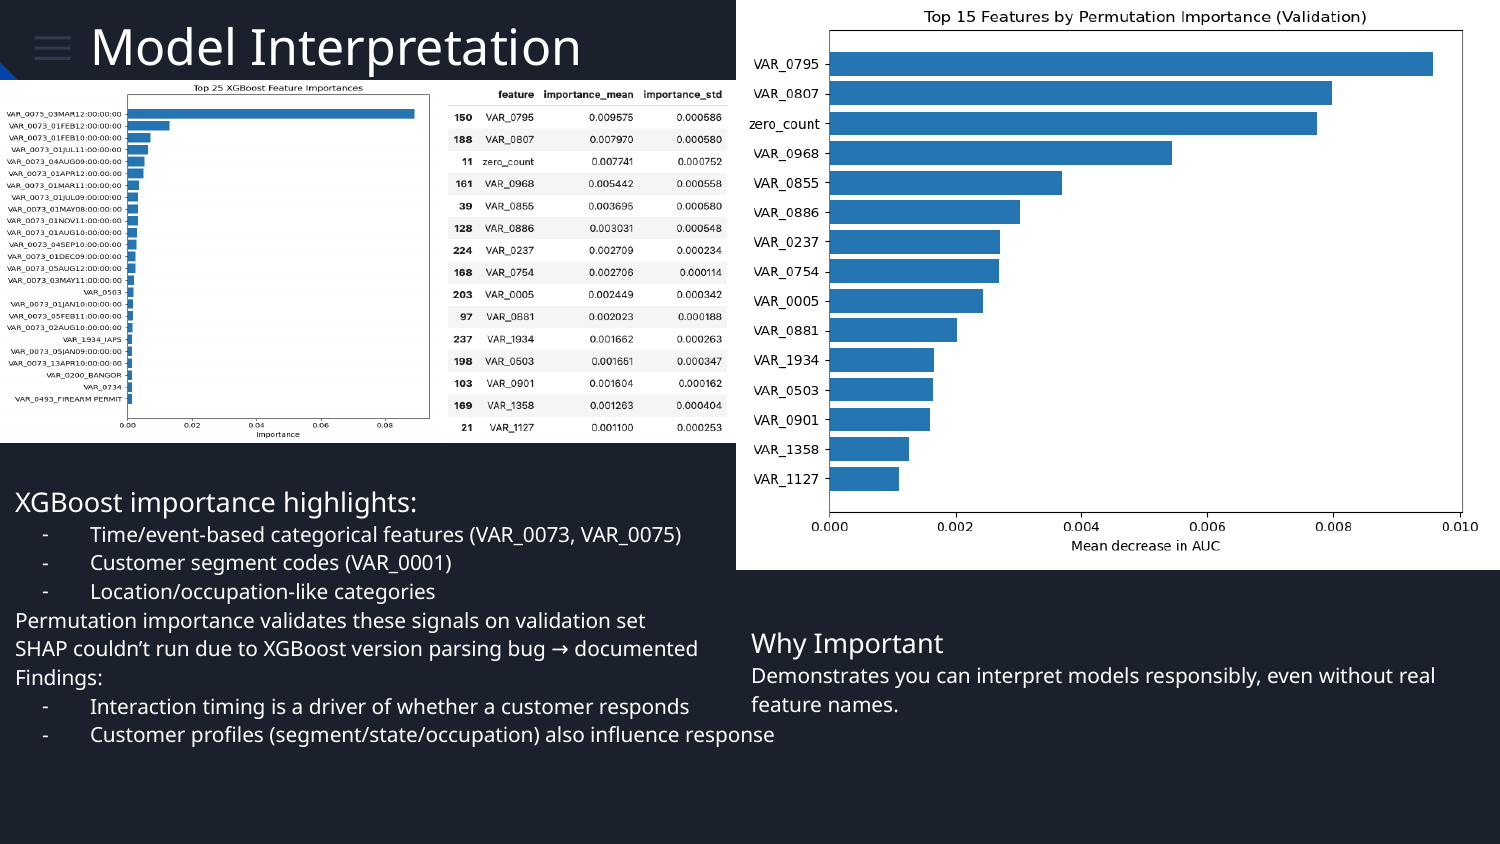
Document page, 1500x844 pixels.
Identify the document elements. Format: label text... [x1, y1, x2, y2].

text_box Why Important Demonstrates you can interpret models responsibly, even without real feature names. [735, 606, 1487, 732]
title Model Interpretation [75, 0, 679, 78]
picture [0, 0, 1500, 570]
text_box XGBoost importance highlights: Time/event-based categorical features (VAR_0073, VAR_0075) Customer segment codes (VAR_0001) Location/occupation-like categories Permutation importance validates these signals on validation set SHAP couldn’t run due to XGBoost version parsing bug → documented Findings: Interaction timing is a driver of whether a customer responds Customer profiles (segment/state/occupation) also influence response [0, 465, 807, 762]
